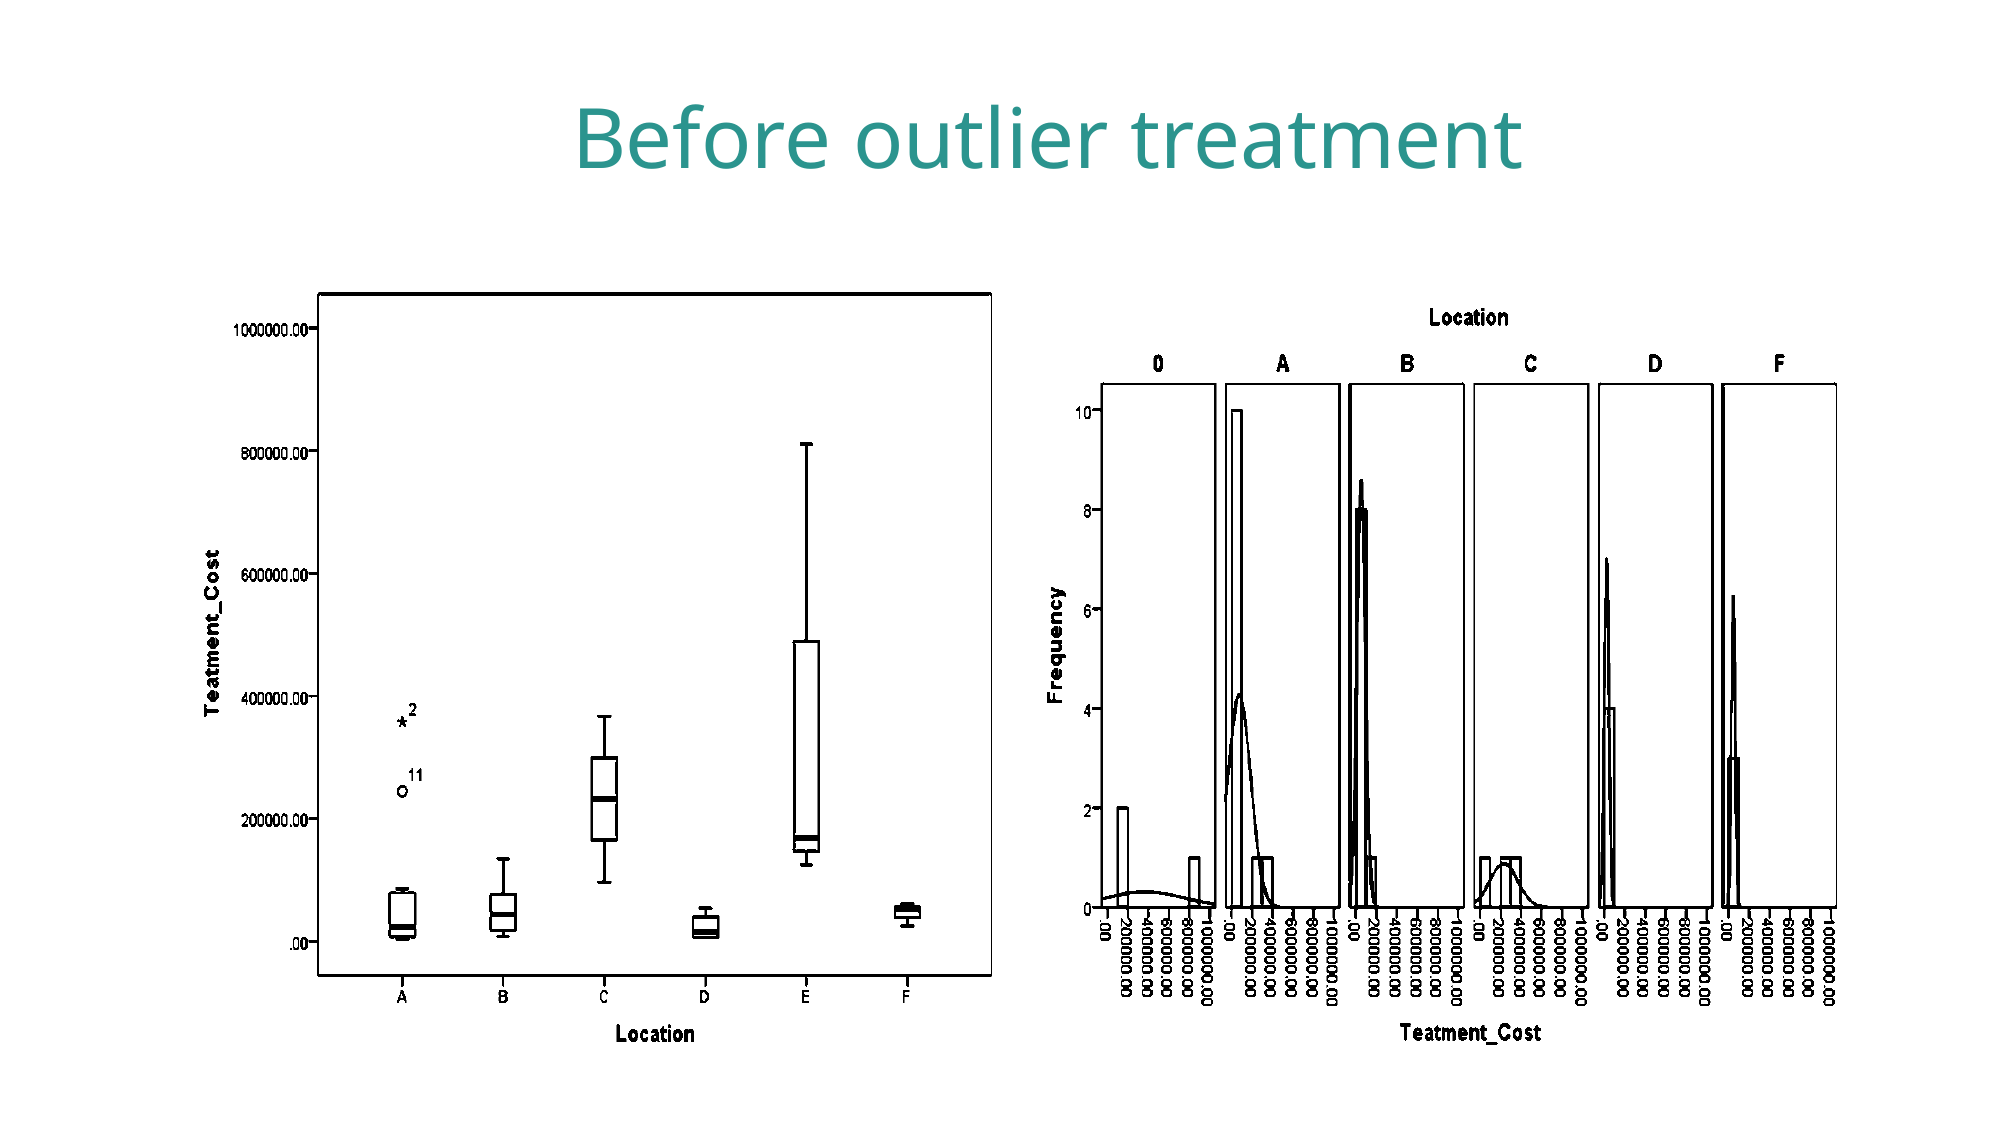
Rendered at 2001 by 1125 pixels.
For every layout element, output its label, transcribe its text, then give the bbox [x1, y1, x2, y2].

picture [179, 283, 1002, 1071]
text_box Before outlier treatment [557, 78, 1617, 193]
picture [1022, 283, 1847, 1071]
